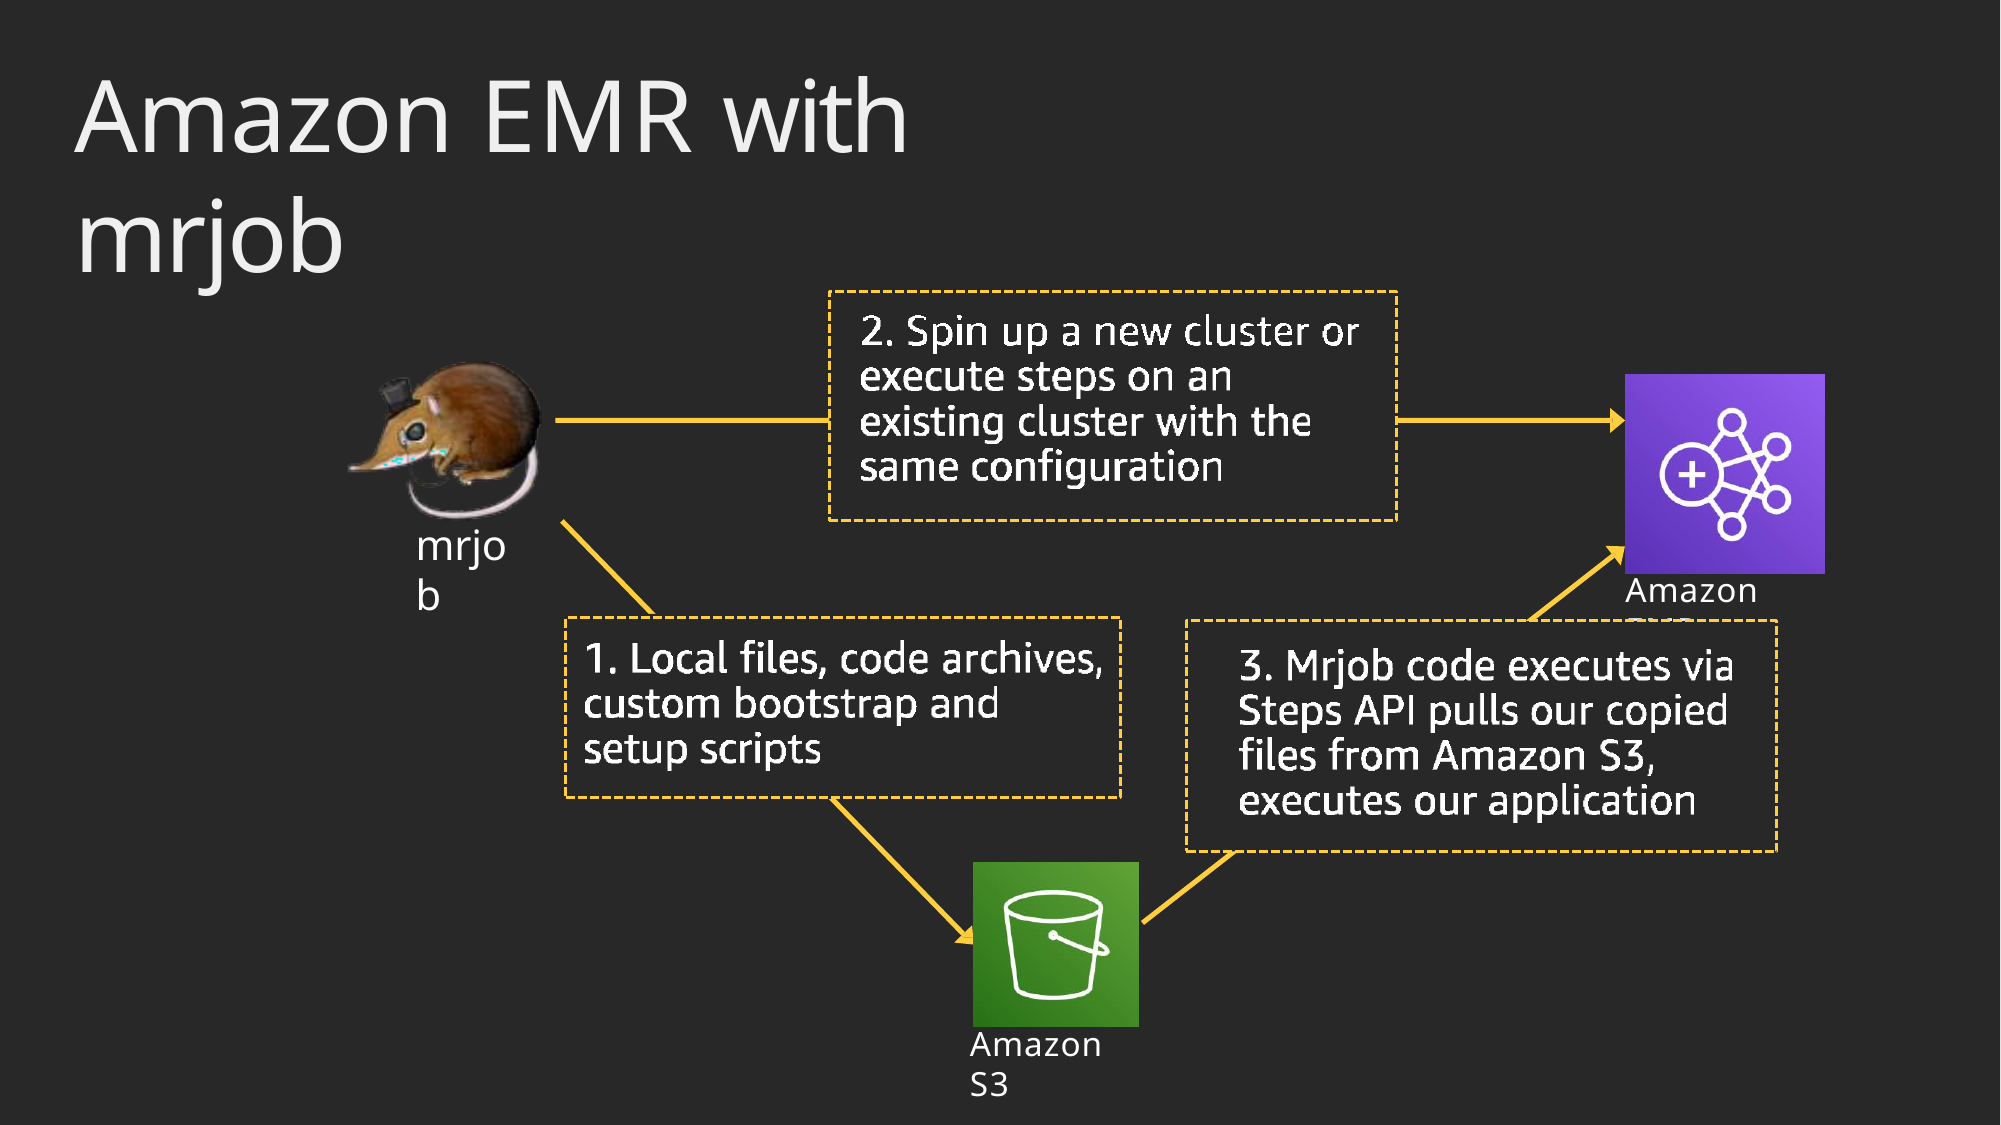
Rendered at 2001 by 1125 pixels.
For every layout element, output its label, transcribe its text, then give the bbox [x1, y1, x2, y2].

title Amazon EMR with mrjob [72, 50, 1118, 293]
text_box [1144, 374, 1825, 945]
text_box mrjob [413, 529, 530, 619]
text_box Amazon S3 [967, 1021, 1143, 1104]
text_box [553, 374, 968, 945]
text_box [564, 286, 1779, 926]
picture [973, 926, 1139, 1028]
picture [347, 361, 542, 522]
